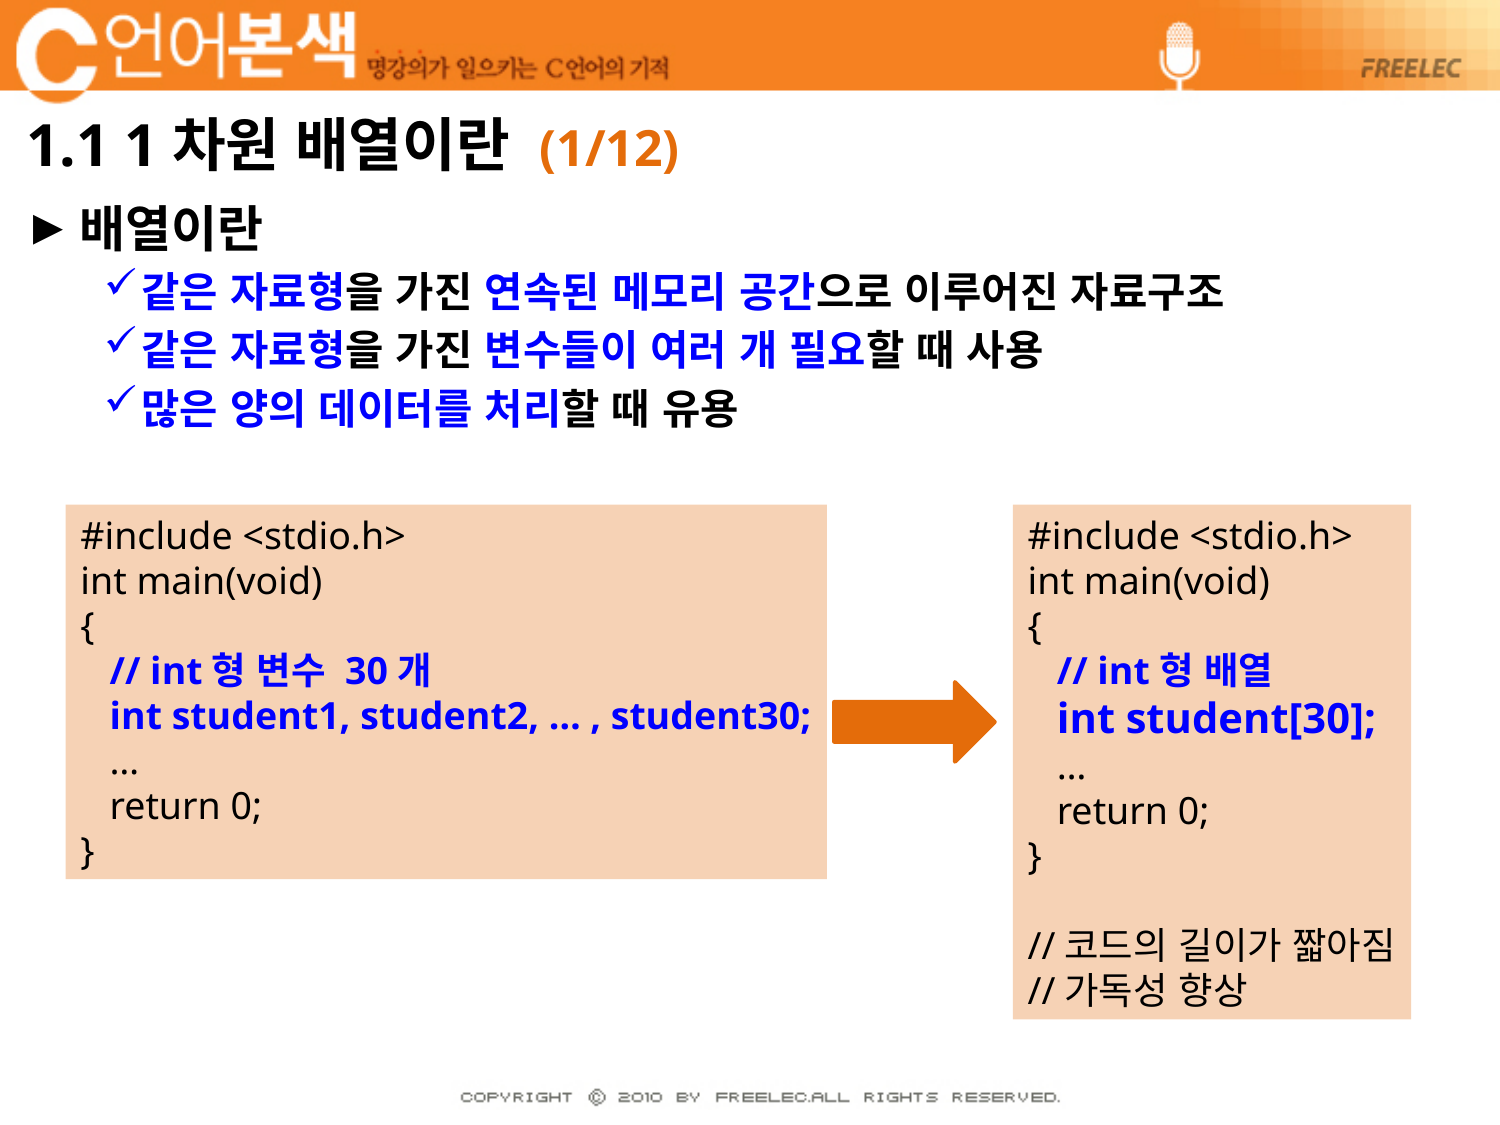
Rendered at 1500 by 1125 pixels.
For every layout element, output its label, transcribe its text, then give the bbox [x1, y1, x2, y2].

text_box #include <stdio.h> int main(void) { // int형 변수 30개 int student1, student2, … , student30; … return 0; } [65, 504, 827, 880]
title 1.1 1차원 배열이란 (1/12) [11, 107, 1500, 178]
list 배열이란 같은 자료형을 가진 연속된 메모리 공간으로 이루어진 자료구조 같은 자료형을 가진 변수들이 여러 개 필요할 때 사용 많은 양의 데이터를 처리할 때 유용 [8, 189, 1500, 1043]
picture [0, 0, 1500, 1125]
text_box [832, 680, 997, 764]
text_box #include <stdio.h> int main(void) { // int형 배열 int student[30]; … return 0; } //코드의 길이가 짧아짐 //가독성 향상 [1012, 504, 1412, 1020]
